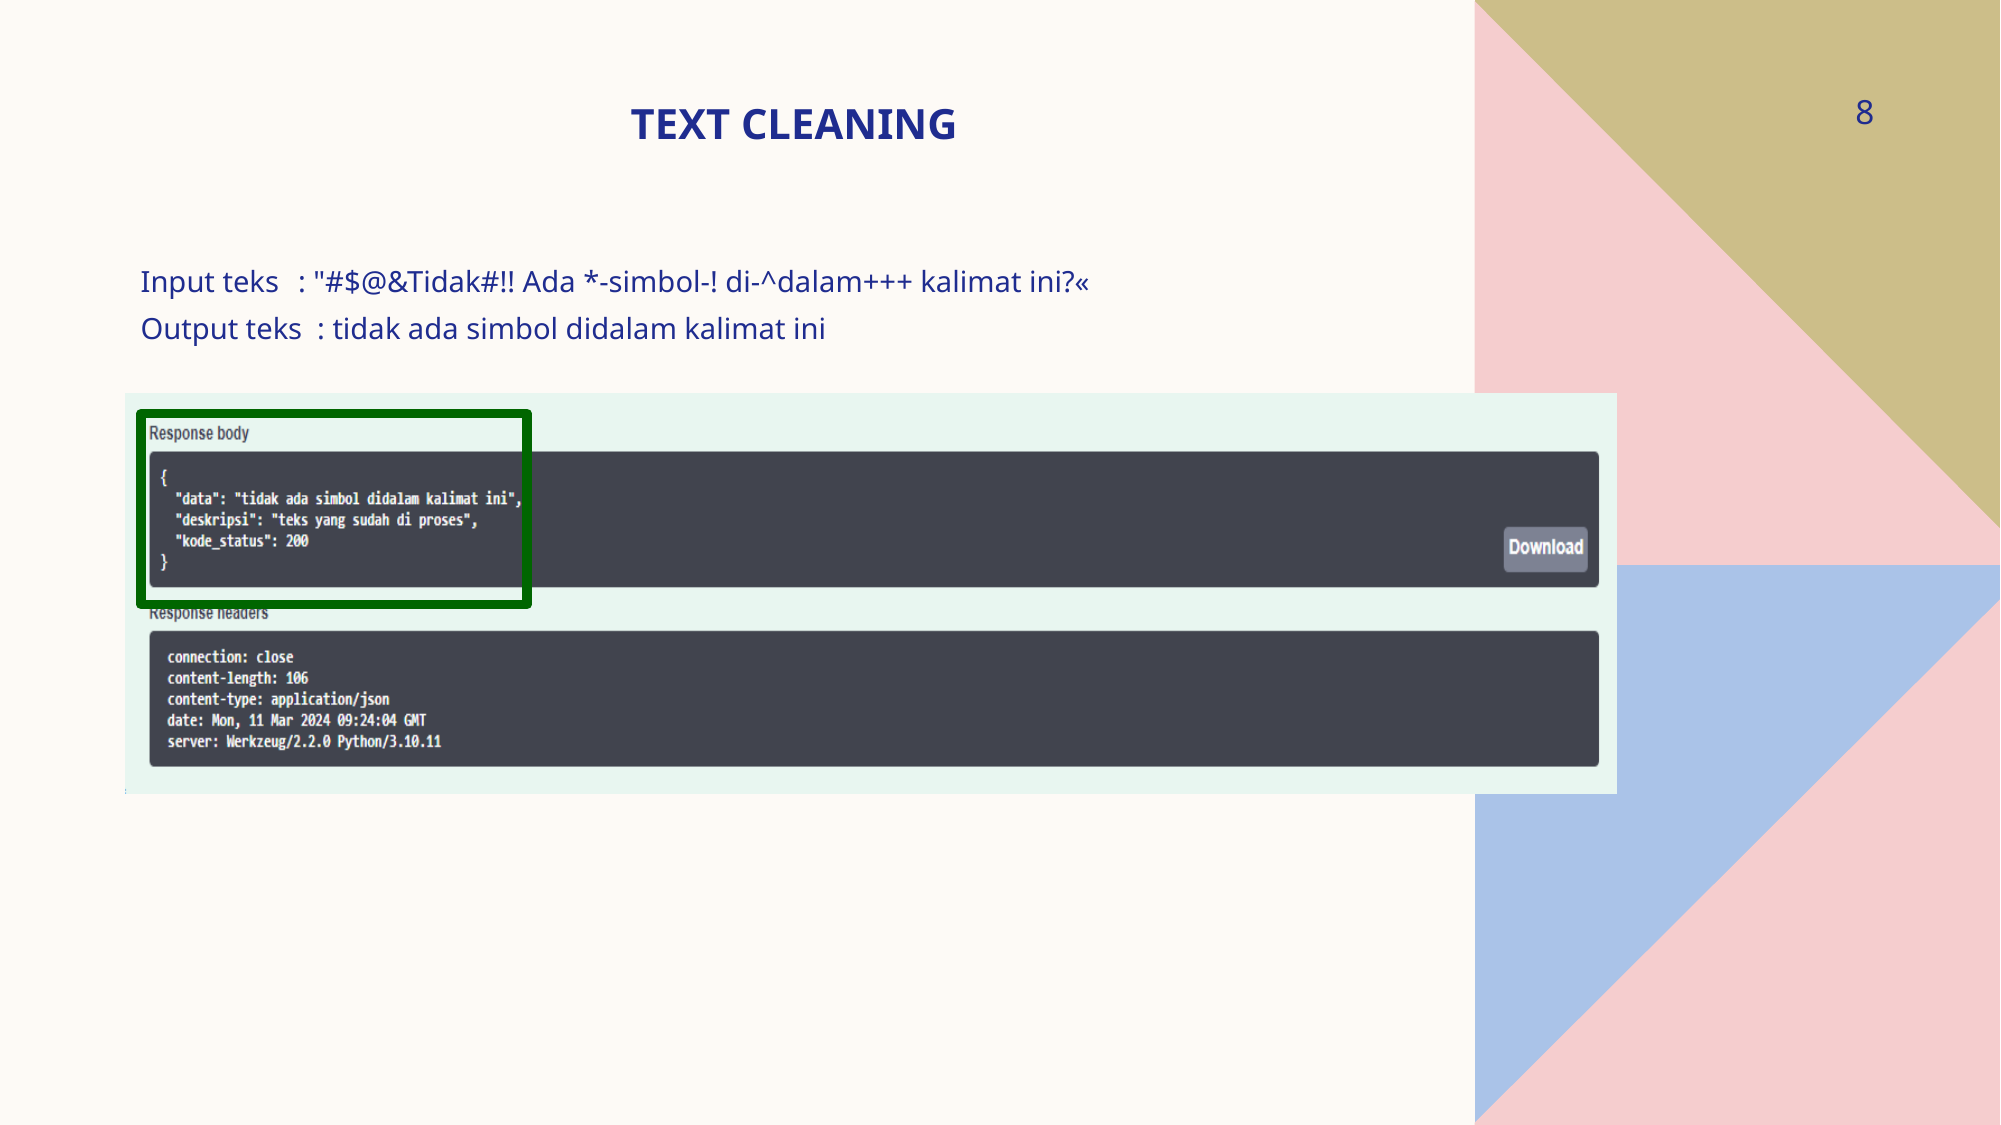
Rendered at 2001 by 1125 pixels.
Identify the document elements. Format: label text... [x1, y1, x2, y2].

list Input teks : "#$@&Tidak#!! Ada *-simbol-! di-^dalam+++ kalimat ini?« Output teks : tidak ada simbol didalam kalimat ini [125, 263, 1194, 382]
picture [125, 393, 1617, 794]
title Text Cleaning [125, 70, 1463, 149]
slide_number 8 [1712, 75, 1875, 153]
